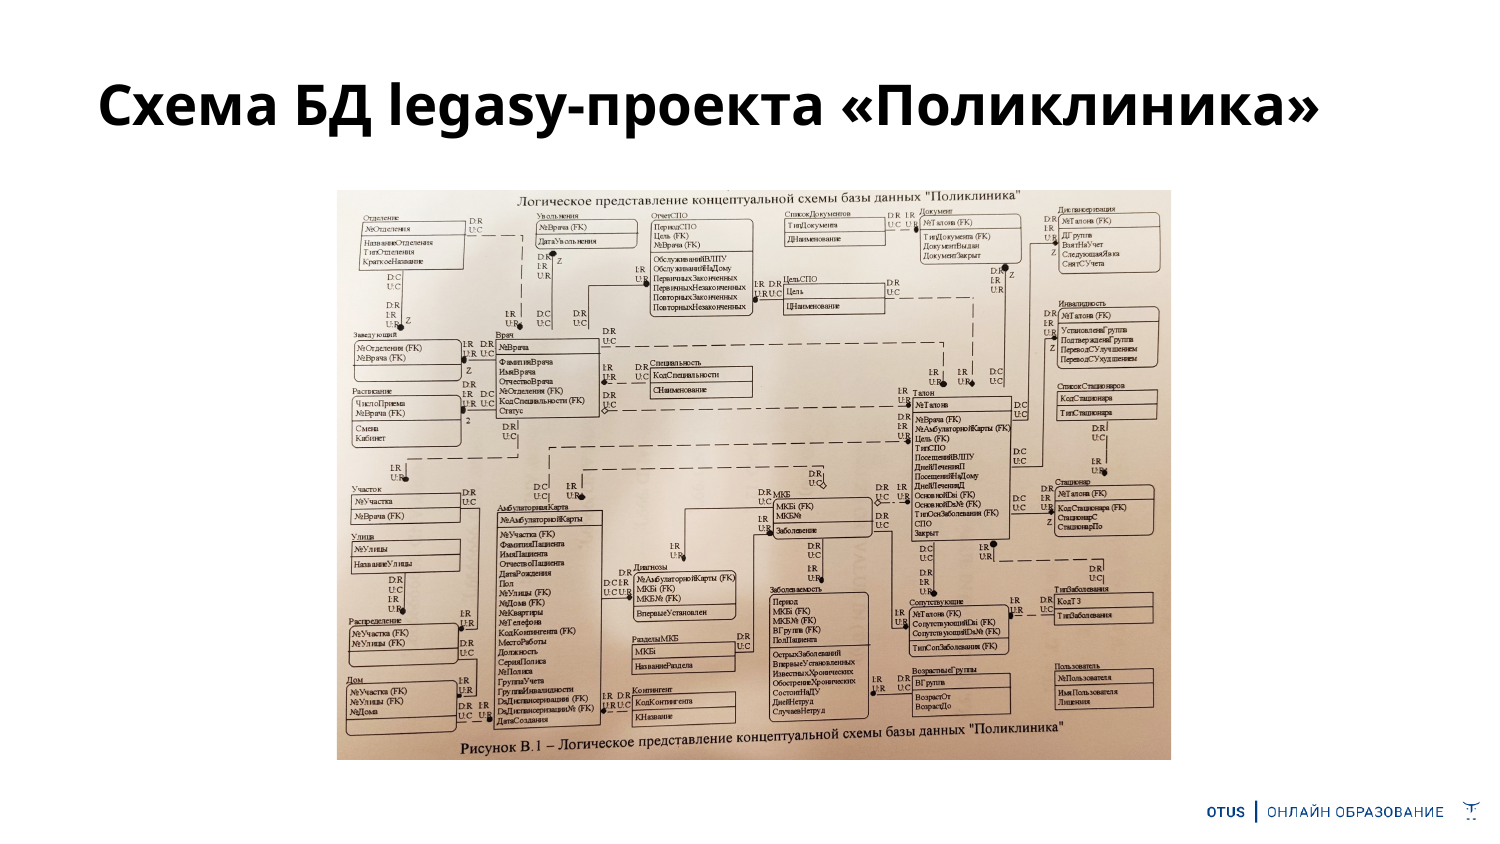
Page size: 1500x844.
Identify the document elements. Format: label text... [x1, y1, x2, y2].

title Схема БД legasy-проекта «Поликлиника» [82, 54, 1480, 234]
picture [0, 0, 1500, 844]
